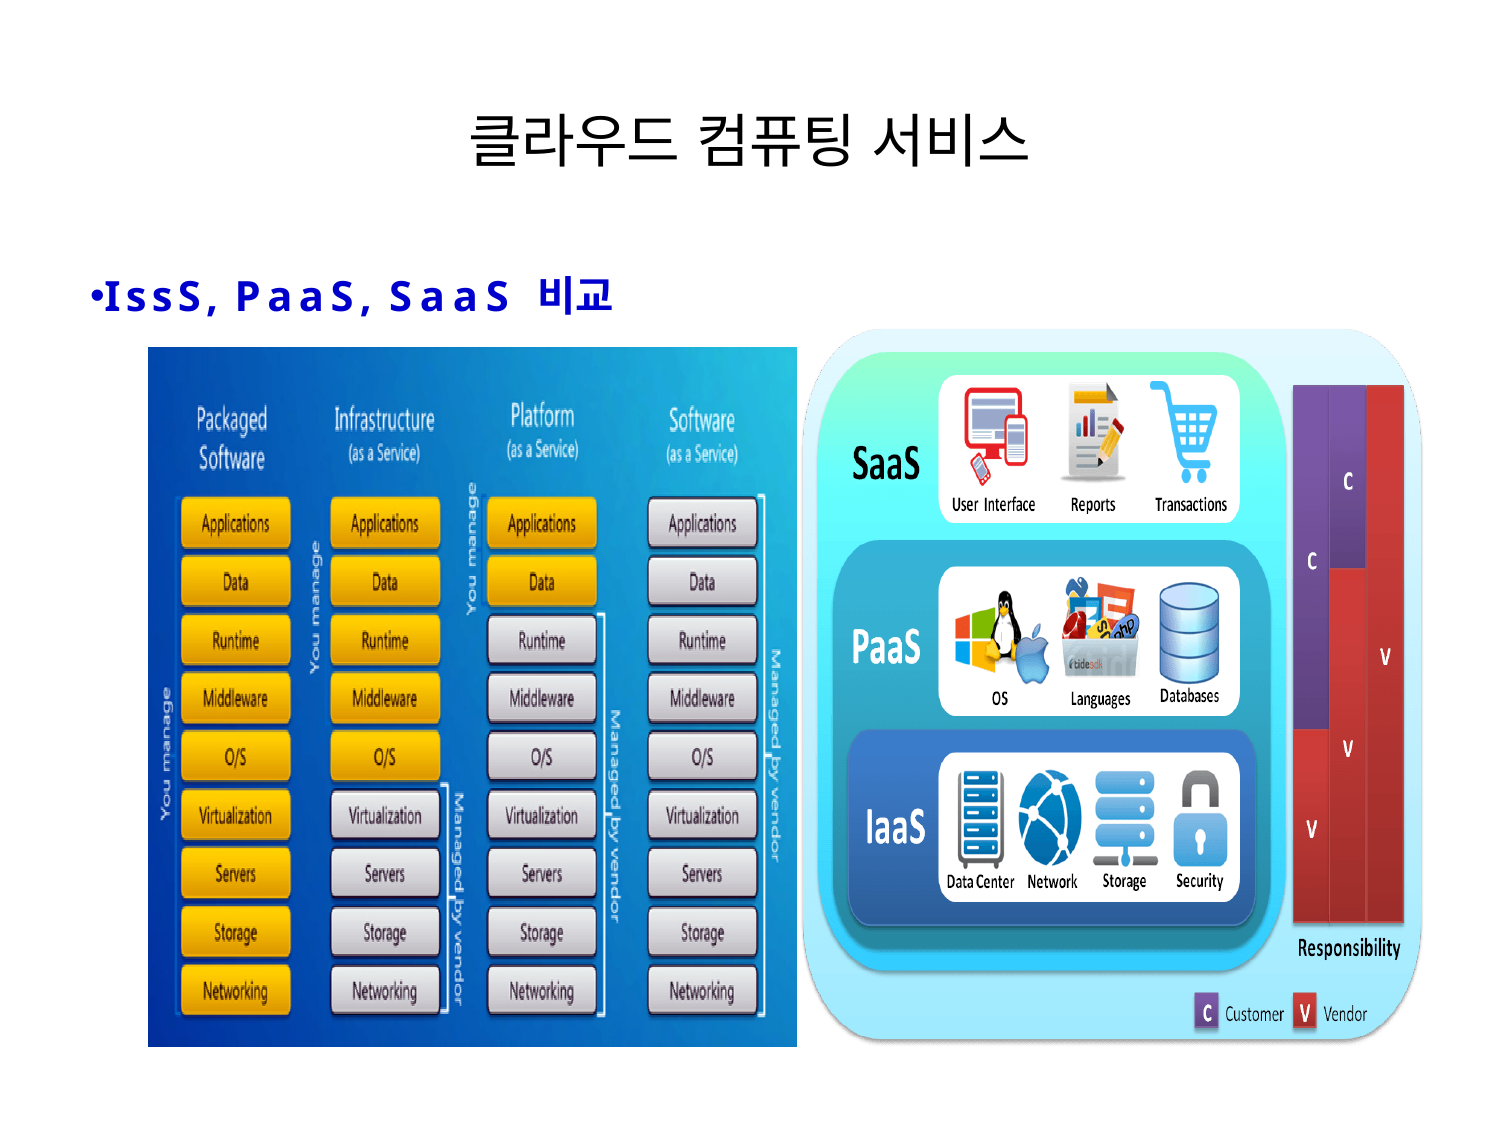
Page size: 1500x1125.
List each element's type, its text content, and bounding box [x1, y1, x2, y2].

picture [147, 345, 798, 1047]
list IssS, PaaS, SaaS 비교 [75, 262, 1425, 1005]
picture [799, 325, 1424, 1047]
title 클라우드 컴퓨팅 서비스 [75, 45, 1425, 233]
